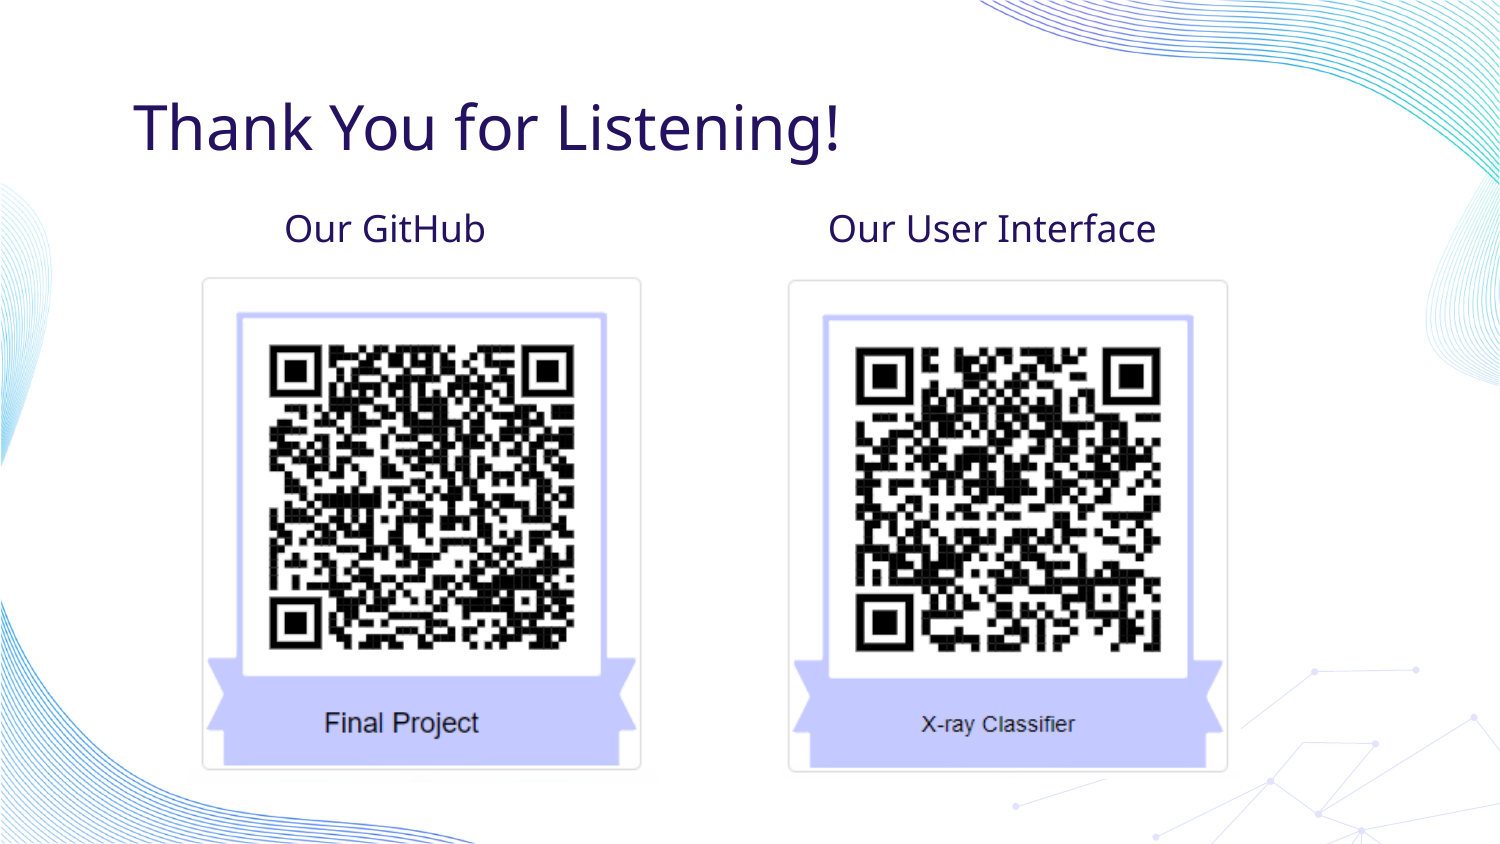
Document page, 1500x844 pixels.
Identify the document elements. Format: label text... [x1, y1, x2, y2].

title Thank You for Listening! [118, 72, 1382, 167]
subtitle Our User Interface [812, 191, 1211, 266]
subtitle Our GitHub [269, 191, 667, 266]
picture [782, 1, 1499, 780]
picture [1, 152, 659, 843]
